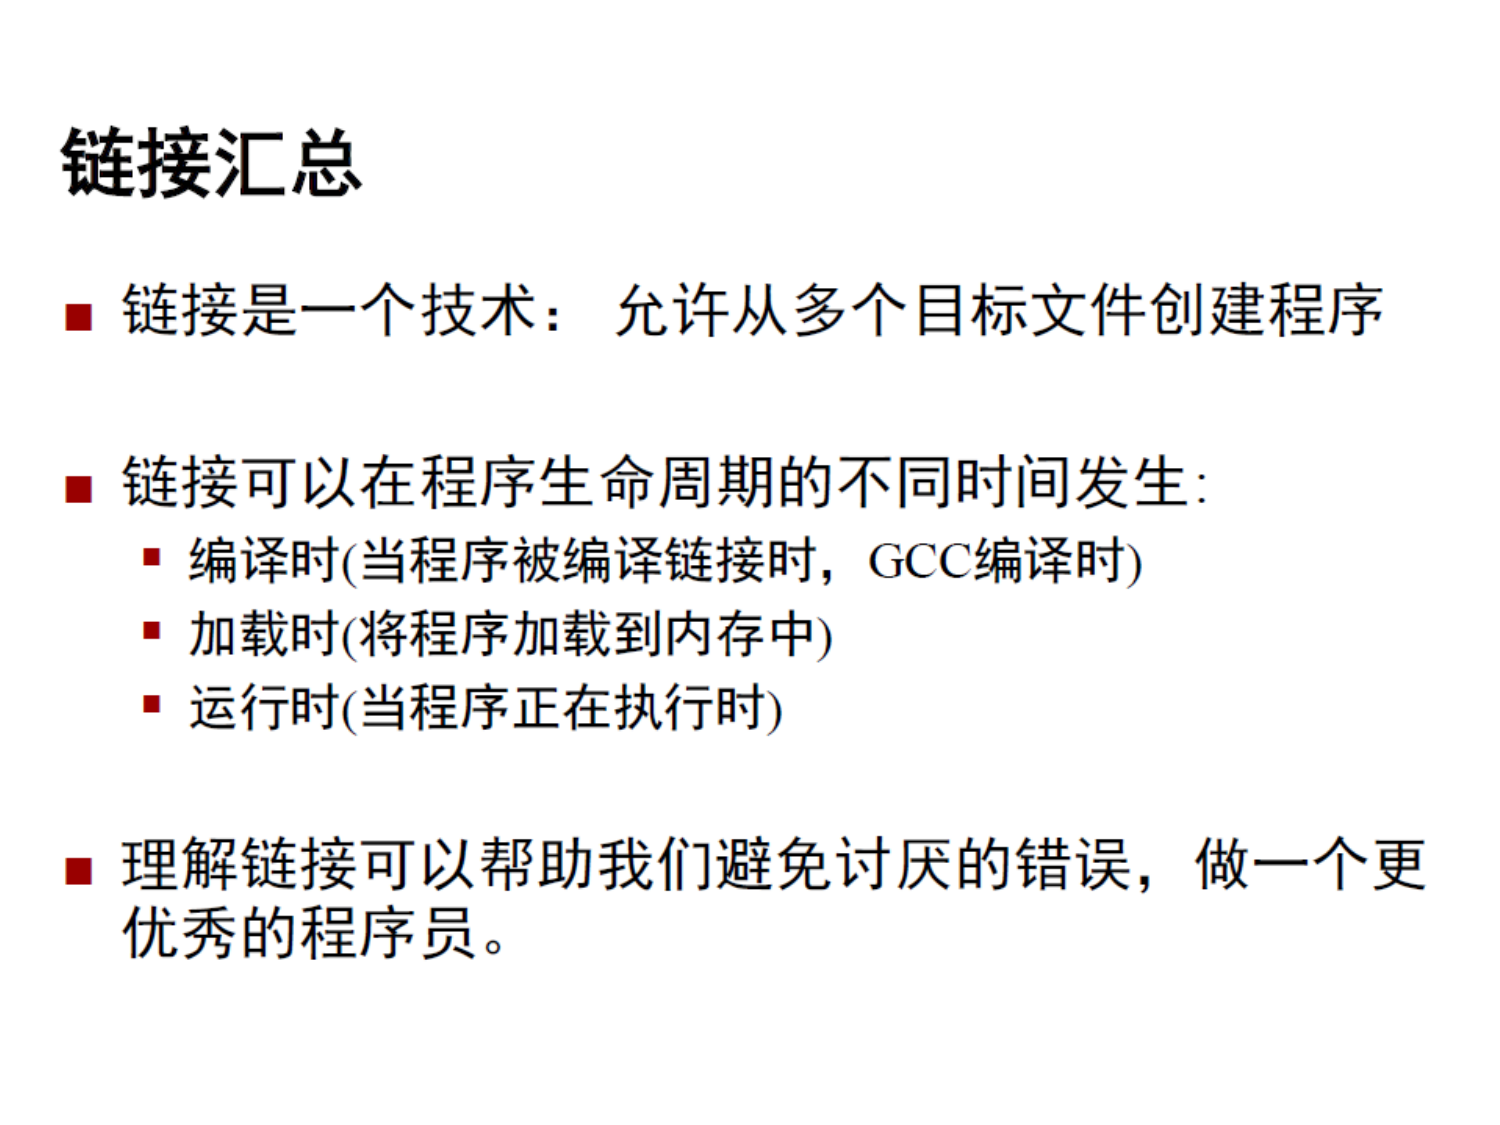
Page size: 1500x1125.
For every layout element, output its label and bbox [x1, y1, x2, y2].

picture [28, 104, 1472, 1021]
